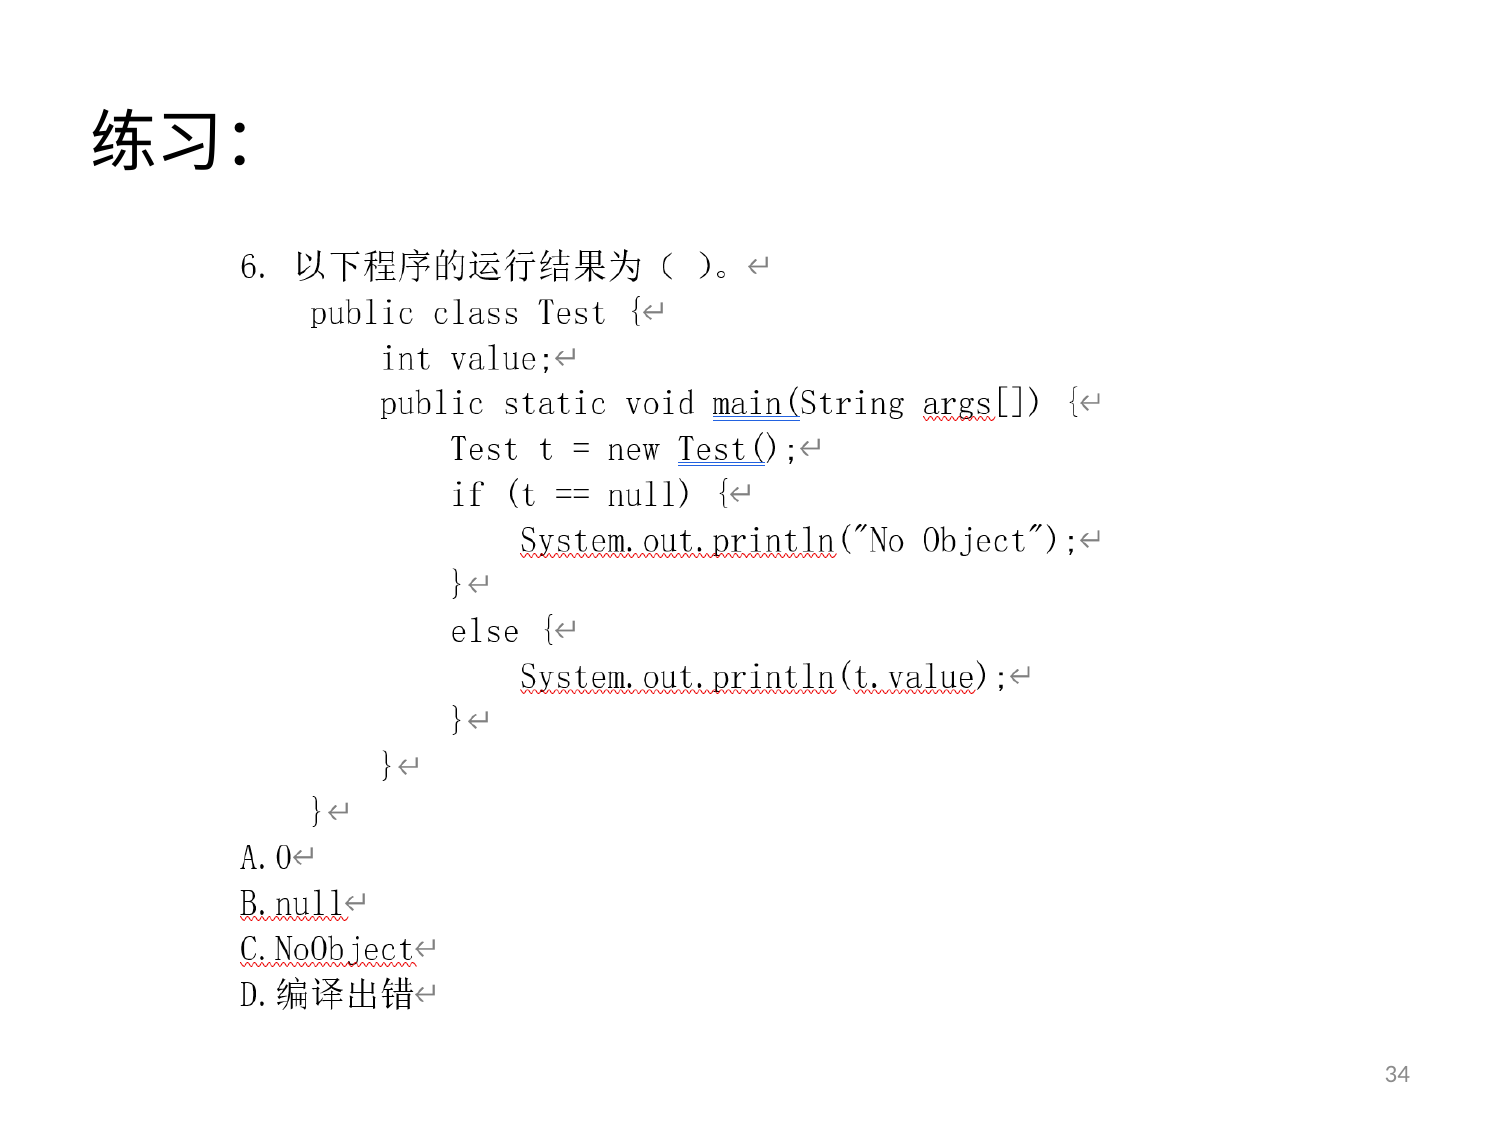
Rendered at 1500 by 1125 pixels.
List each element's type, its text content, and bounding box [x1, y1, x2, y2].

slide_number 34 [1074, 1042, 1425, 1103]
picture [218, 239, 1126, 1029]
title 练习： [75, 45, 1425, 233]
